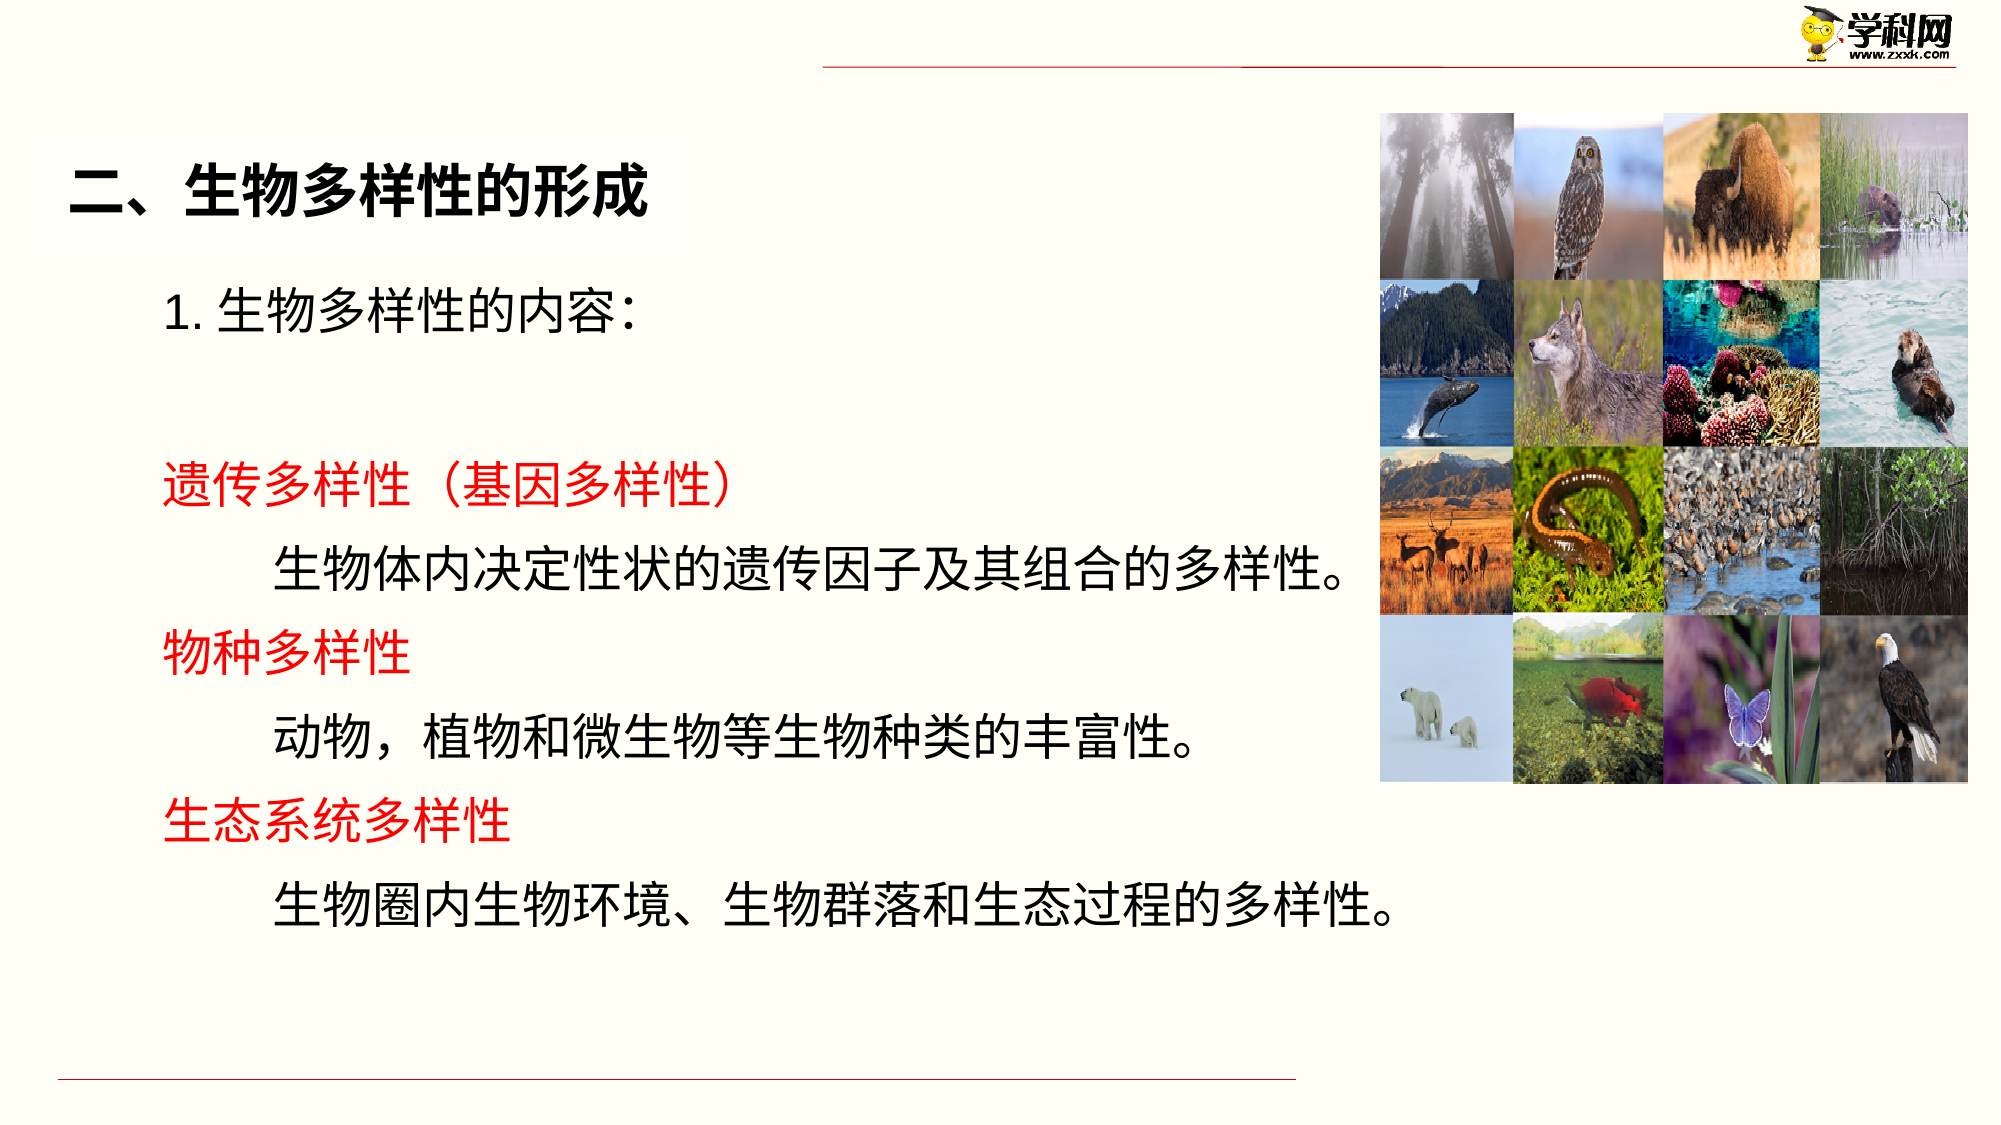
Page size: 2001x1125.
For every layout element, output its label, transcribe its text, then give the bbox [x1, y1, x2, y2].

picture [1798, 0, 1957, 68]
text_box 遗传多样性（基因多样性） 生物体内决定性状的遗传因子及其组合的多样性。 物种多样性 动物，植物和微生物等生物种类的丰富性。 生态系统多样性 生物圈内生物环境、生物群落和生态过程的多样性。 [147, 422, 1553, 941]
text_box 二、生物多样性的形成 [31, 135, 686, 243]
picture [1380, 113, 1968, 784]
text_box 1.生物多样性的内容： [148, 272, 793, 347]
